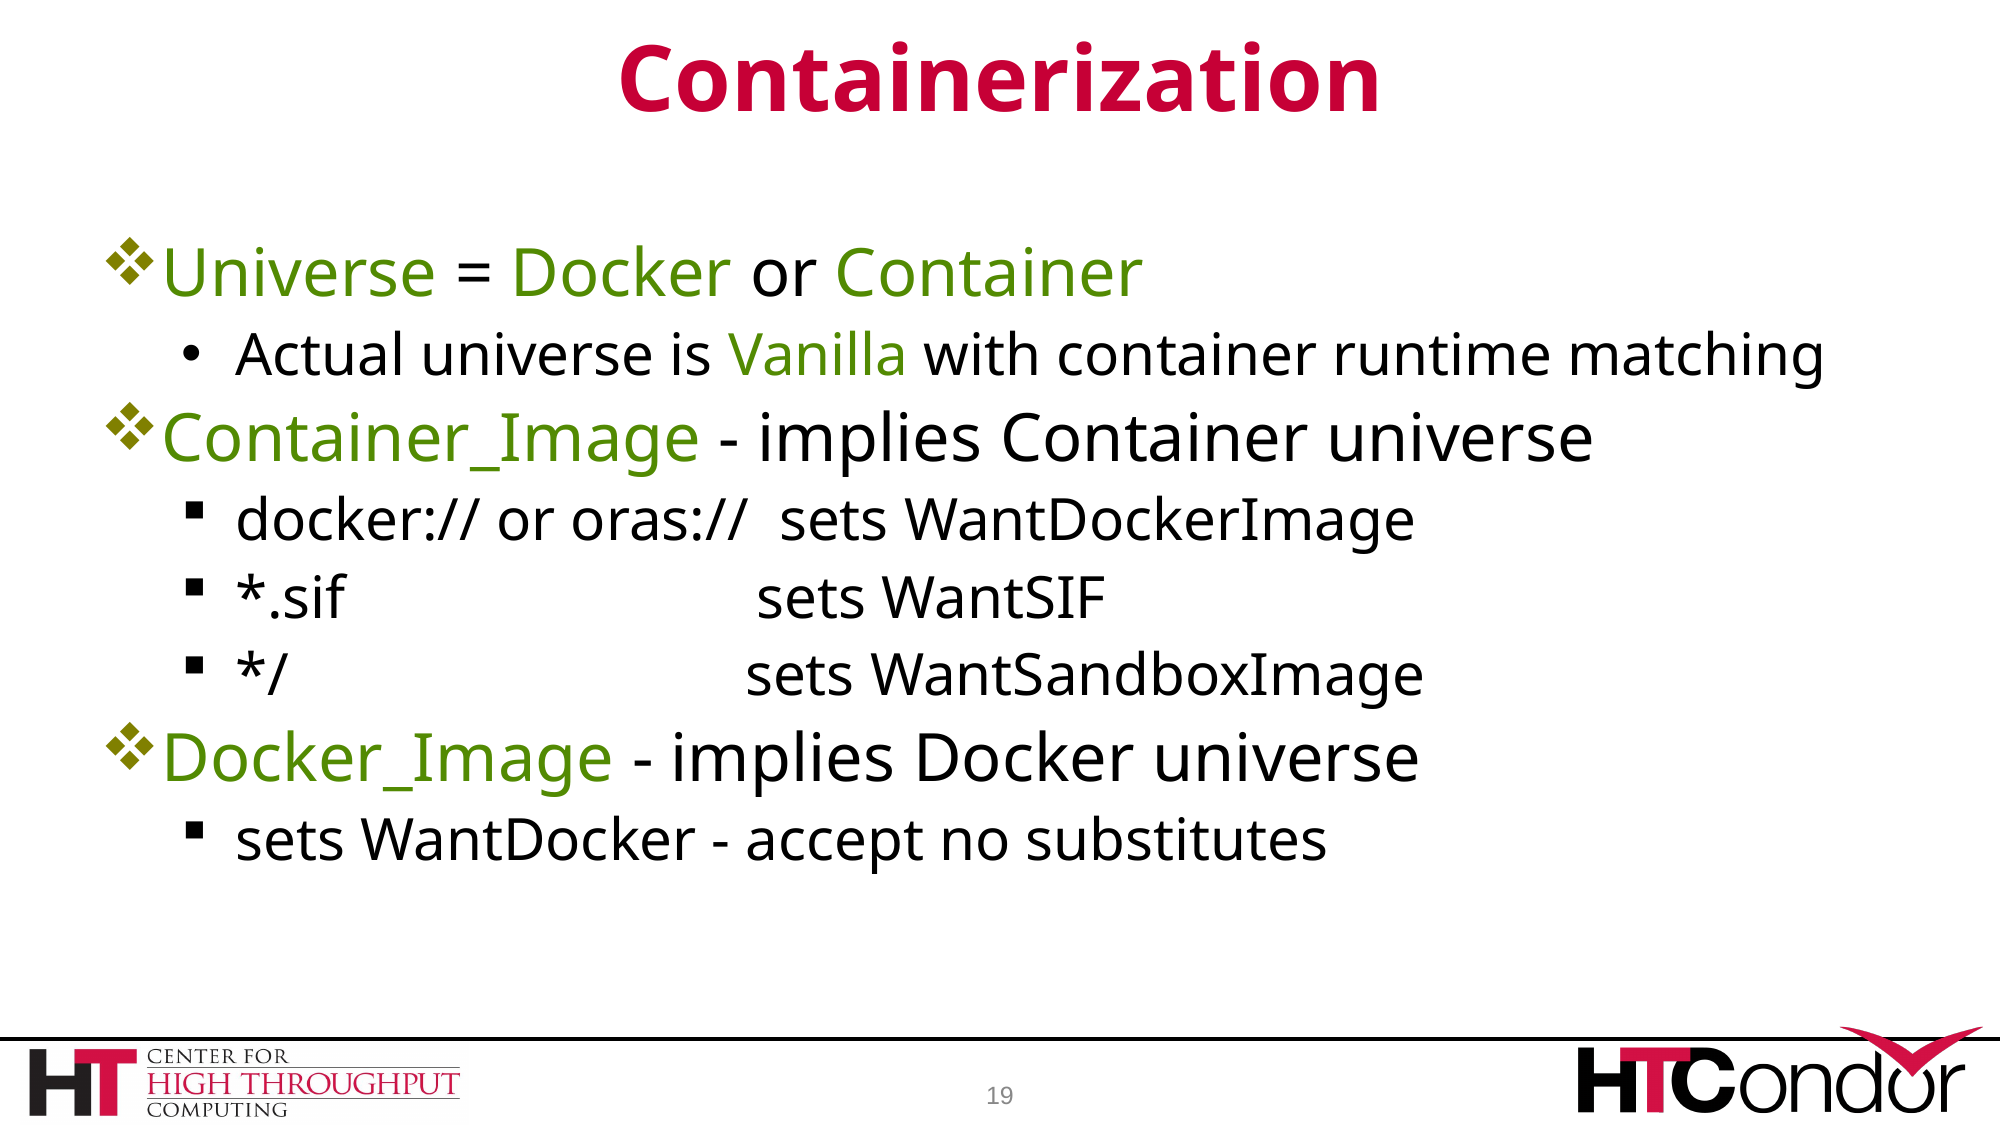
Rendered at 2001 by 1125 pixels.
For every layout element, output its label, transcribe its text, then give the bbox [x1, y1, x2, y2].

title Containerization [0, 0, 2000, 150]
slide_number 19 [766, 1065, 1234, 1125]
picture [1573, 1025, 1988, 1119]
list Universe = Docker or Container Actual universe is Vanilla with container runtime matching Container_Image - implies Container universe docker:// or oras:// sets WantDockerImage *.sif sets WantSIF */ sets WantSandboxImage Docker_Image - implies Docker universe sets WantDocker - accept no substitutes [70, 222, 1908, 916]
picture [20, 1041, 469, 1125]
